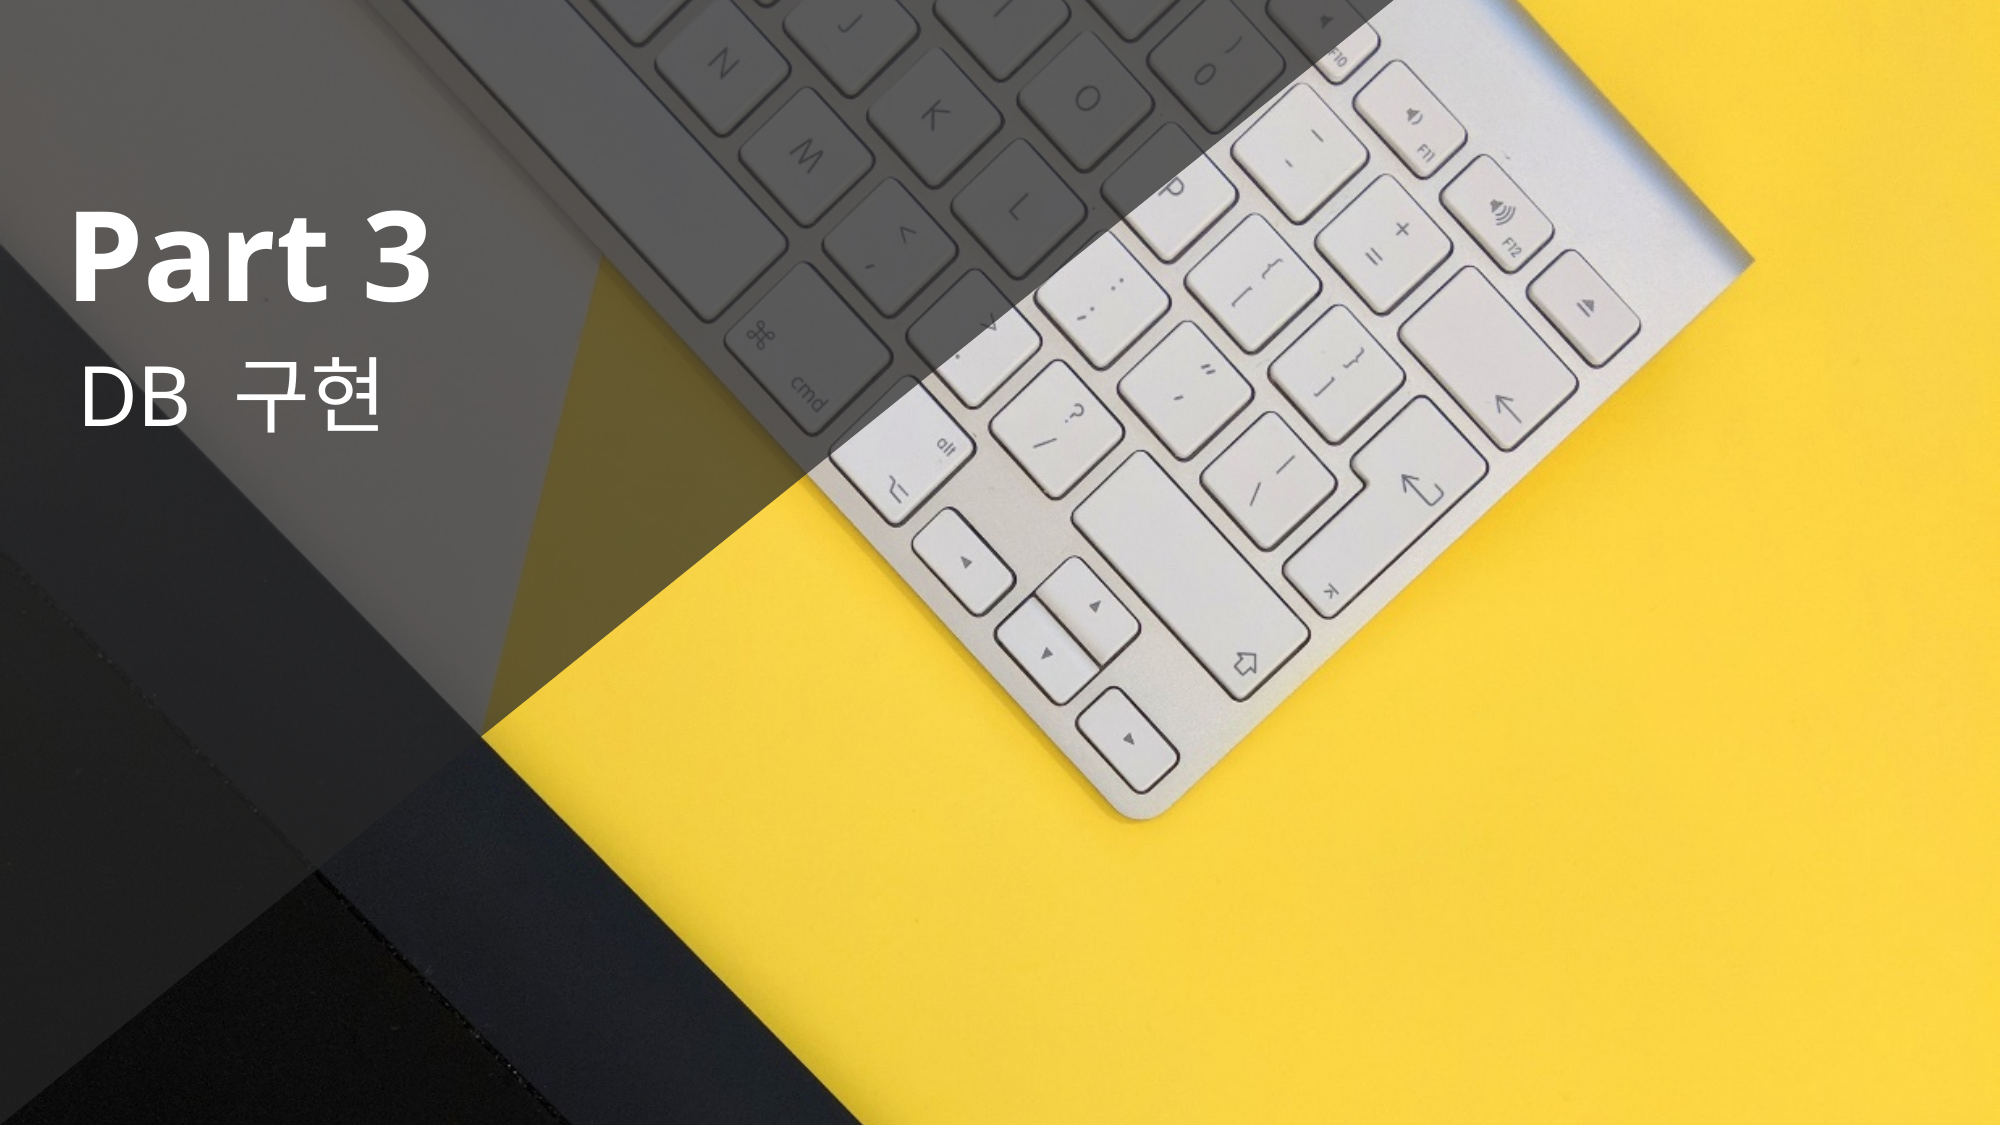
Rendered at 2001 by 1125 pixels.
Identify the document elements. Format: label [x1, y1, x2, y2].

picture [1394, 0, 2000, 1125]
text_box [0, 0, 1394, 1125]
